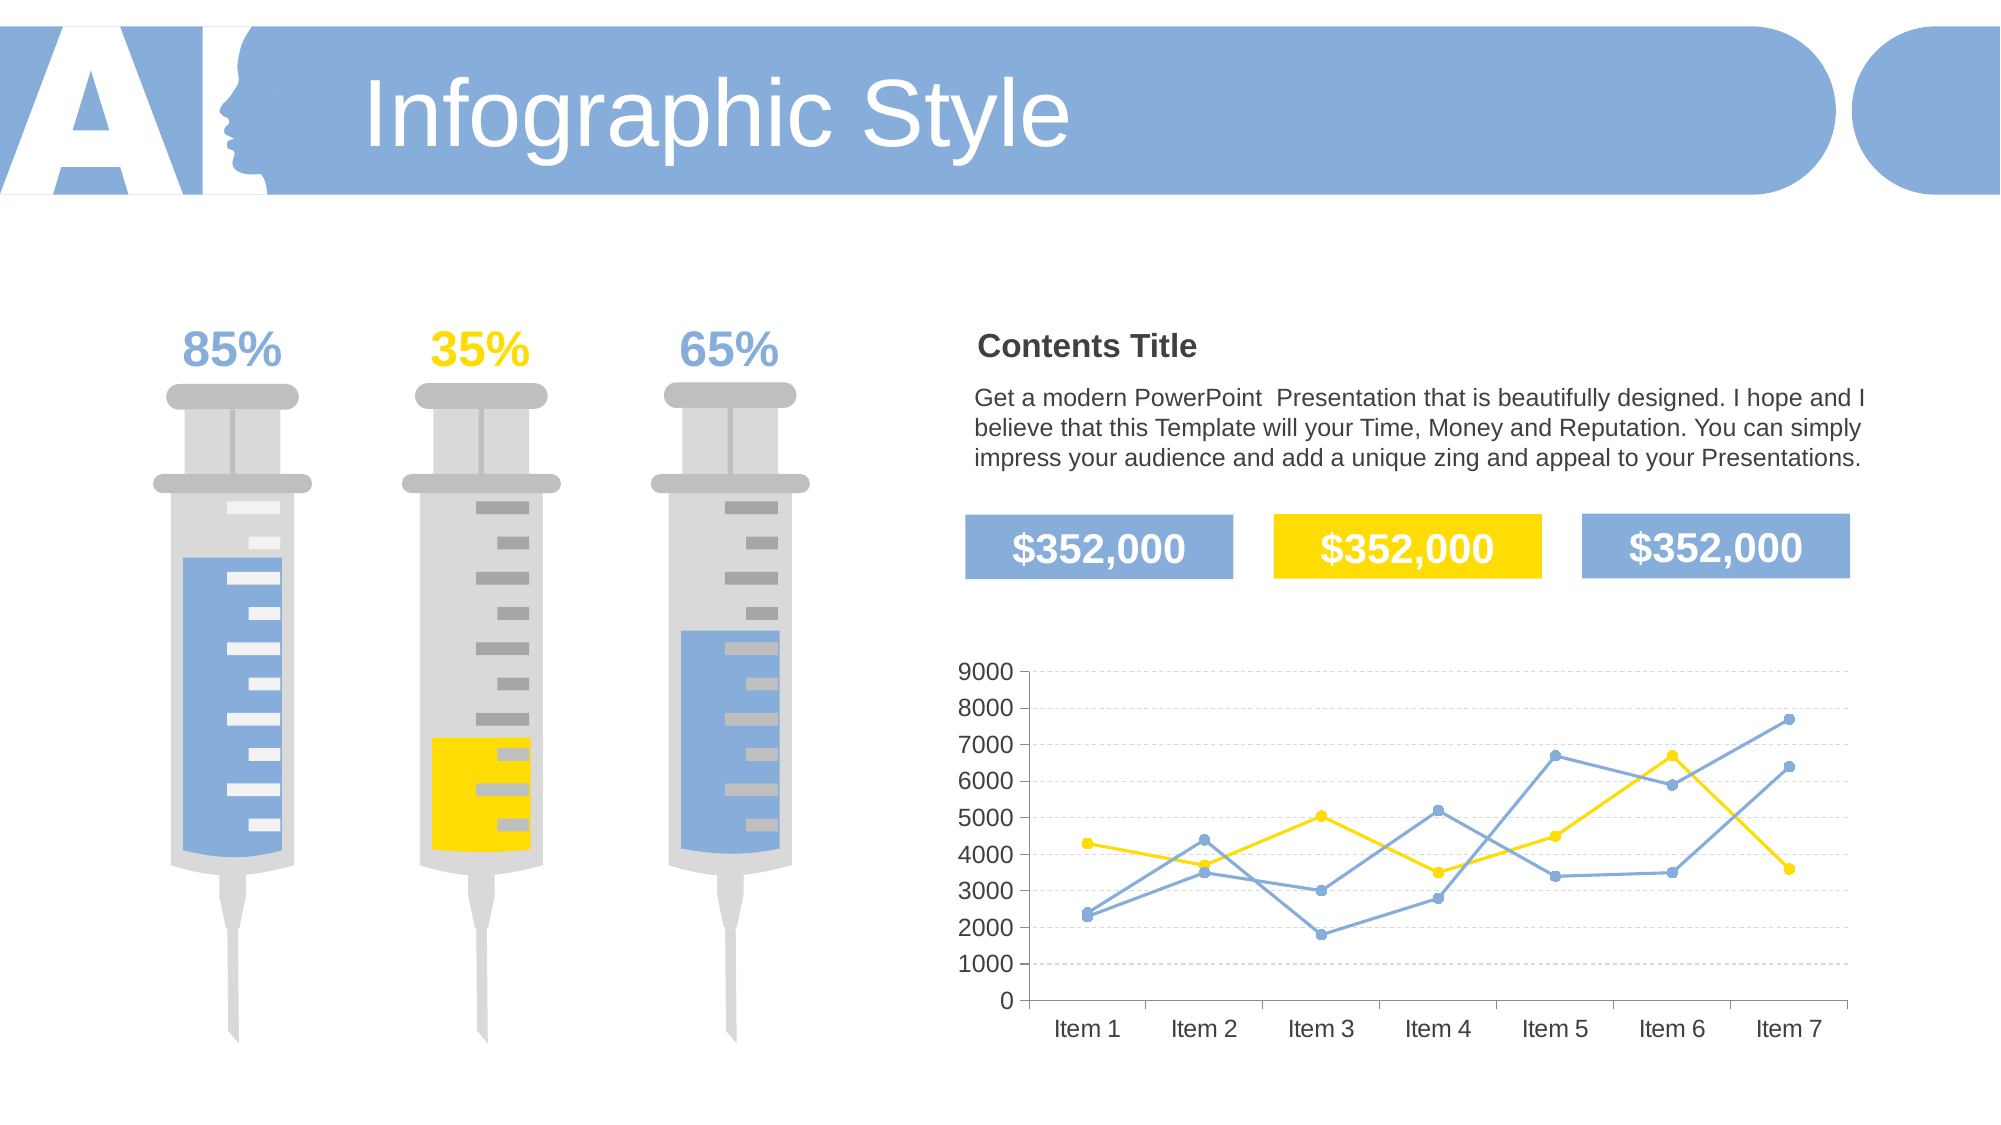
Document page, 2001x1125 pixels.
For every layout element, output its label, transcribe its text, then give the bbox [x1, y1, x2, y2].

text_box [650, 382, 810, 1026]
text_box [401, 383, 561, 1026]
chart [939, 650, 1867, 1050]
text_box $352,000 [965, 514, 1234, 580]
text_box $352,000 [1273, 514, 1542, 579]
list Infographic Style [347, 55, 1952, 175]
text_box $352,000 [1582, 513, 1851, 579]
text_box 35% [407, 308, 554, 383]
text_box 65% [655, 308, 804, 382]
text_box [959, 316, 1887, 481]
text_box 85% [159, 308, 306, 383]
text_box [152, 383, 313, 1026]
